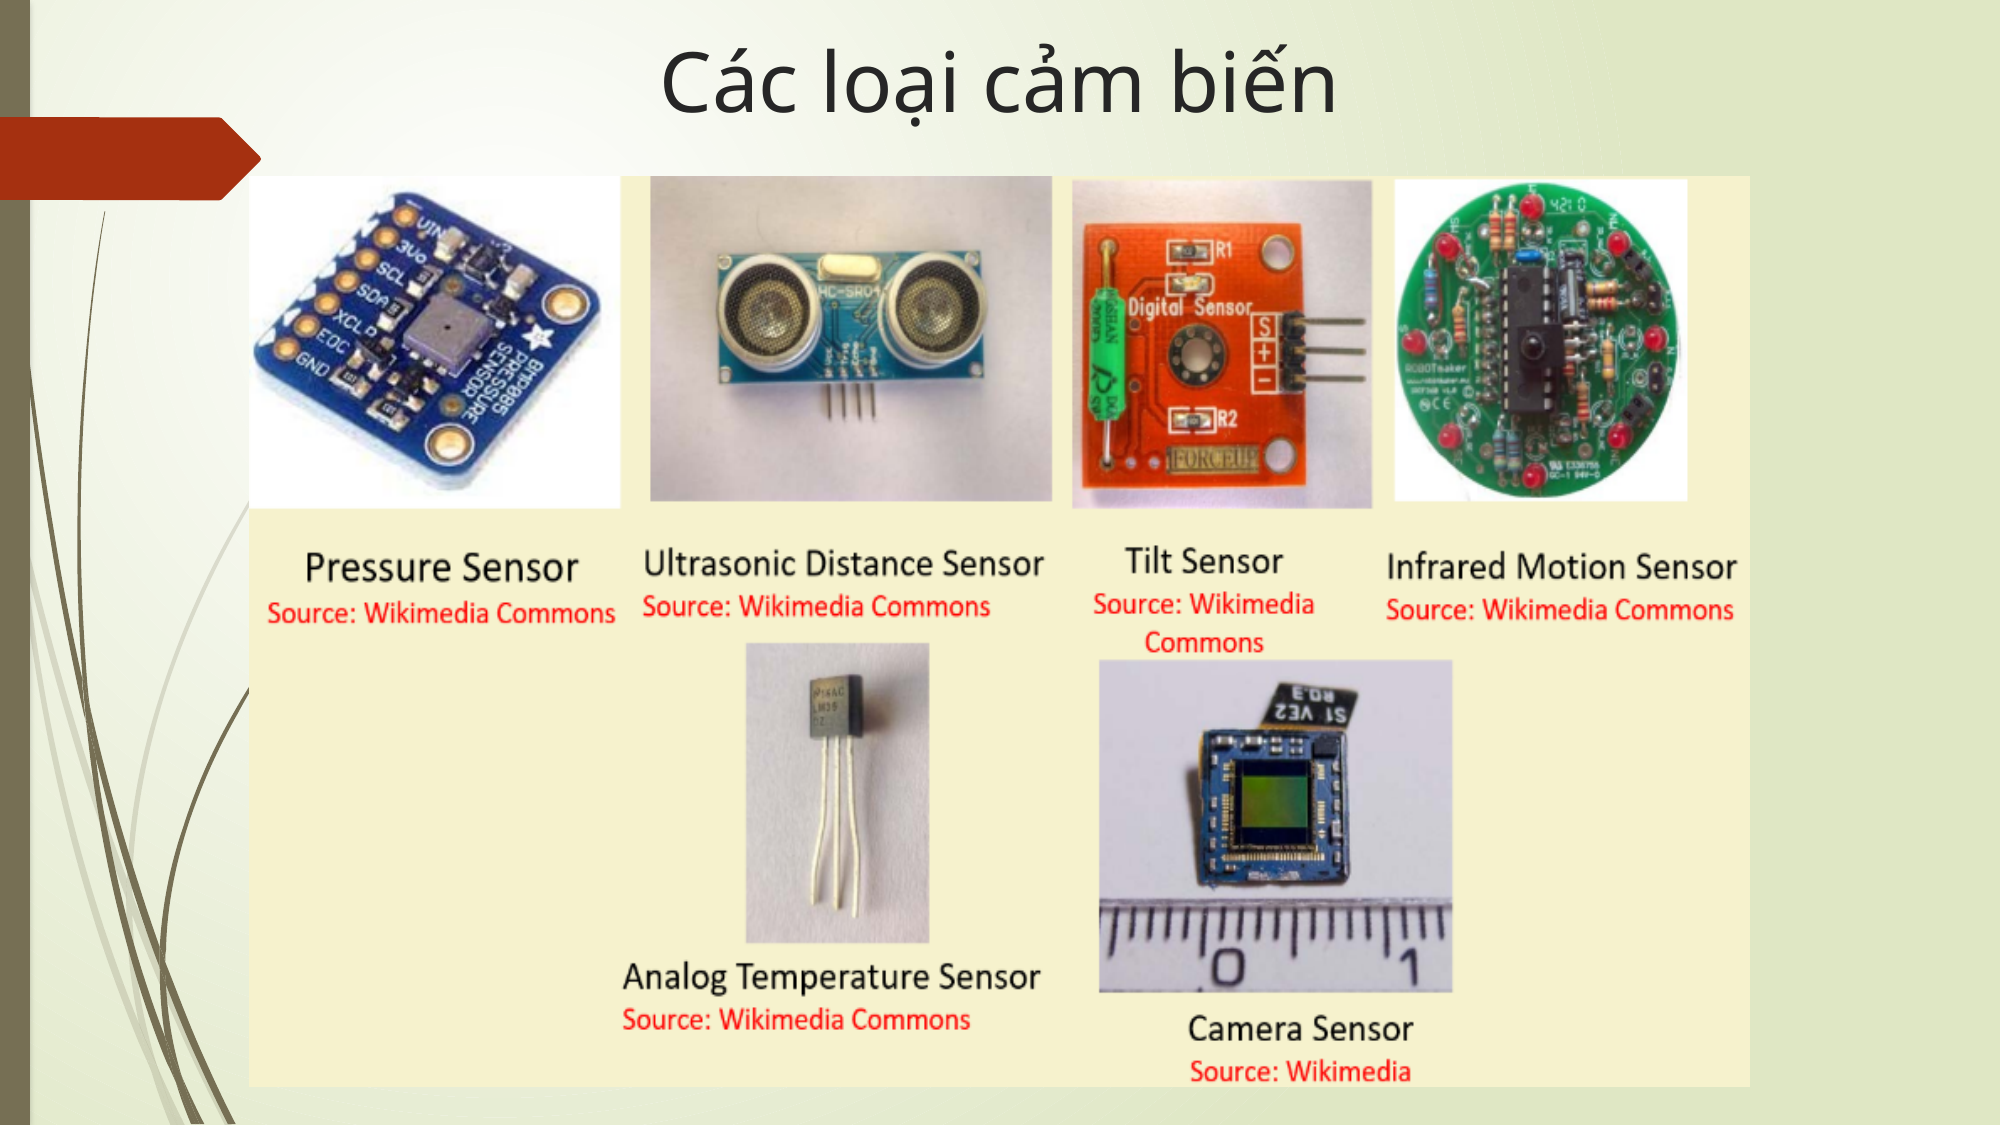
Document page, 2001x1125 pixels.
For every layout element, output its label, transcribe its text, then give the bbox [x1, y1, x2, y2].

title Các loại cảm biến [249, 10, 1750, 148]
picture [249, 175, 1751, 1088]
